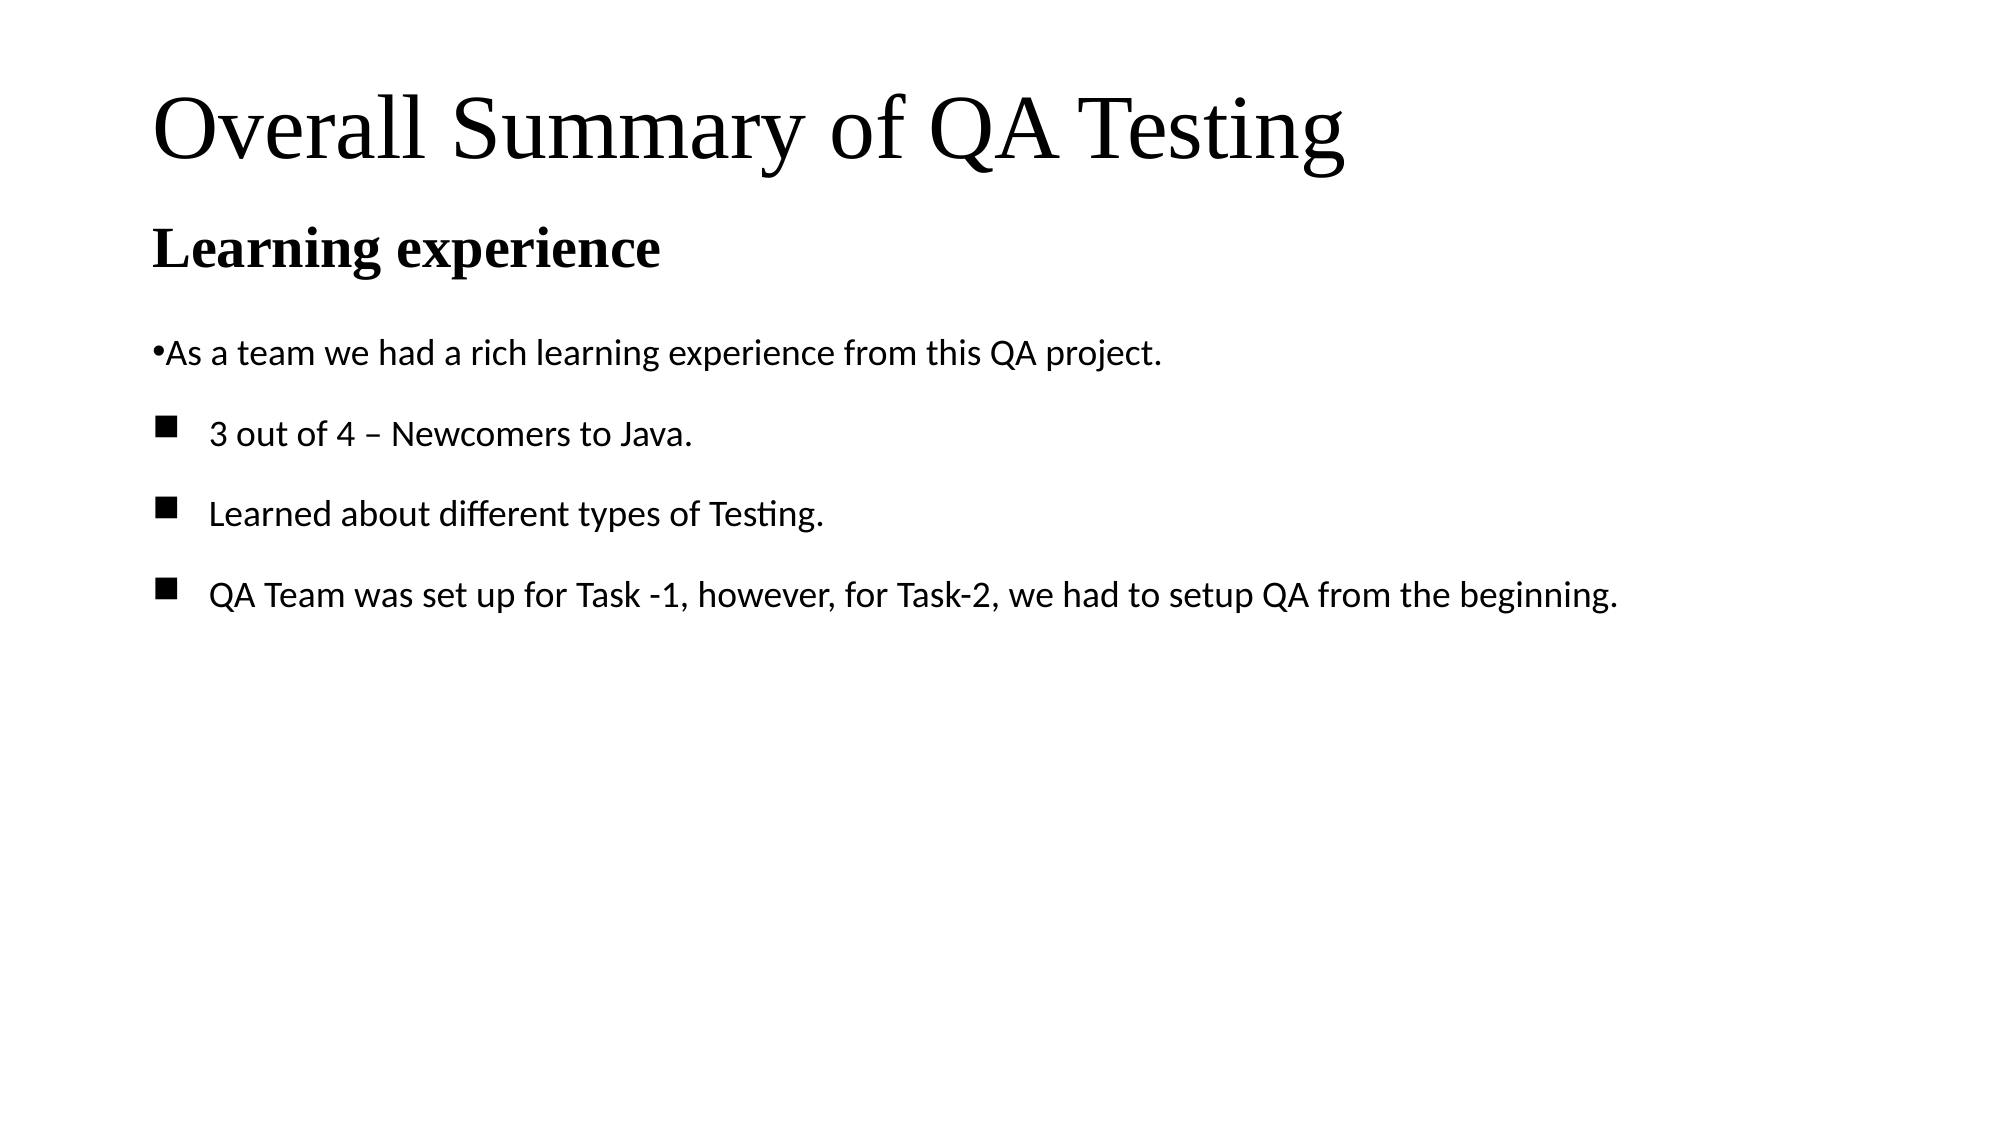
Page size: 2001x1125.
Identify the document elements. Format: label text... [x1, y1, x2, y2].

list Learning experience As a team we had a rich learning experience from this QA project. 3 out of 4 – Newcomers to Java. Learned about different types of Testing. QA Team was set up for Task -1, however, for Task-2, we had to setup QA from the beginning. [137, 210, 1848, 1066]
title Overall Summary of QA Testing [137, 59, 1863, 198]
